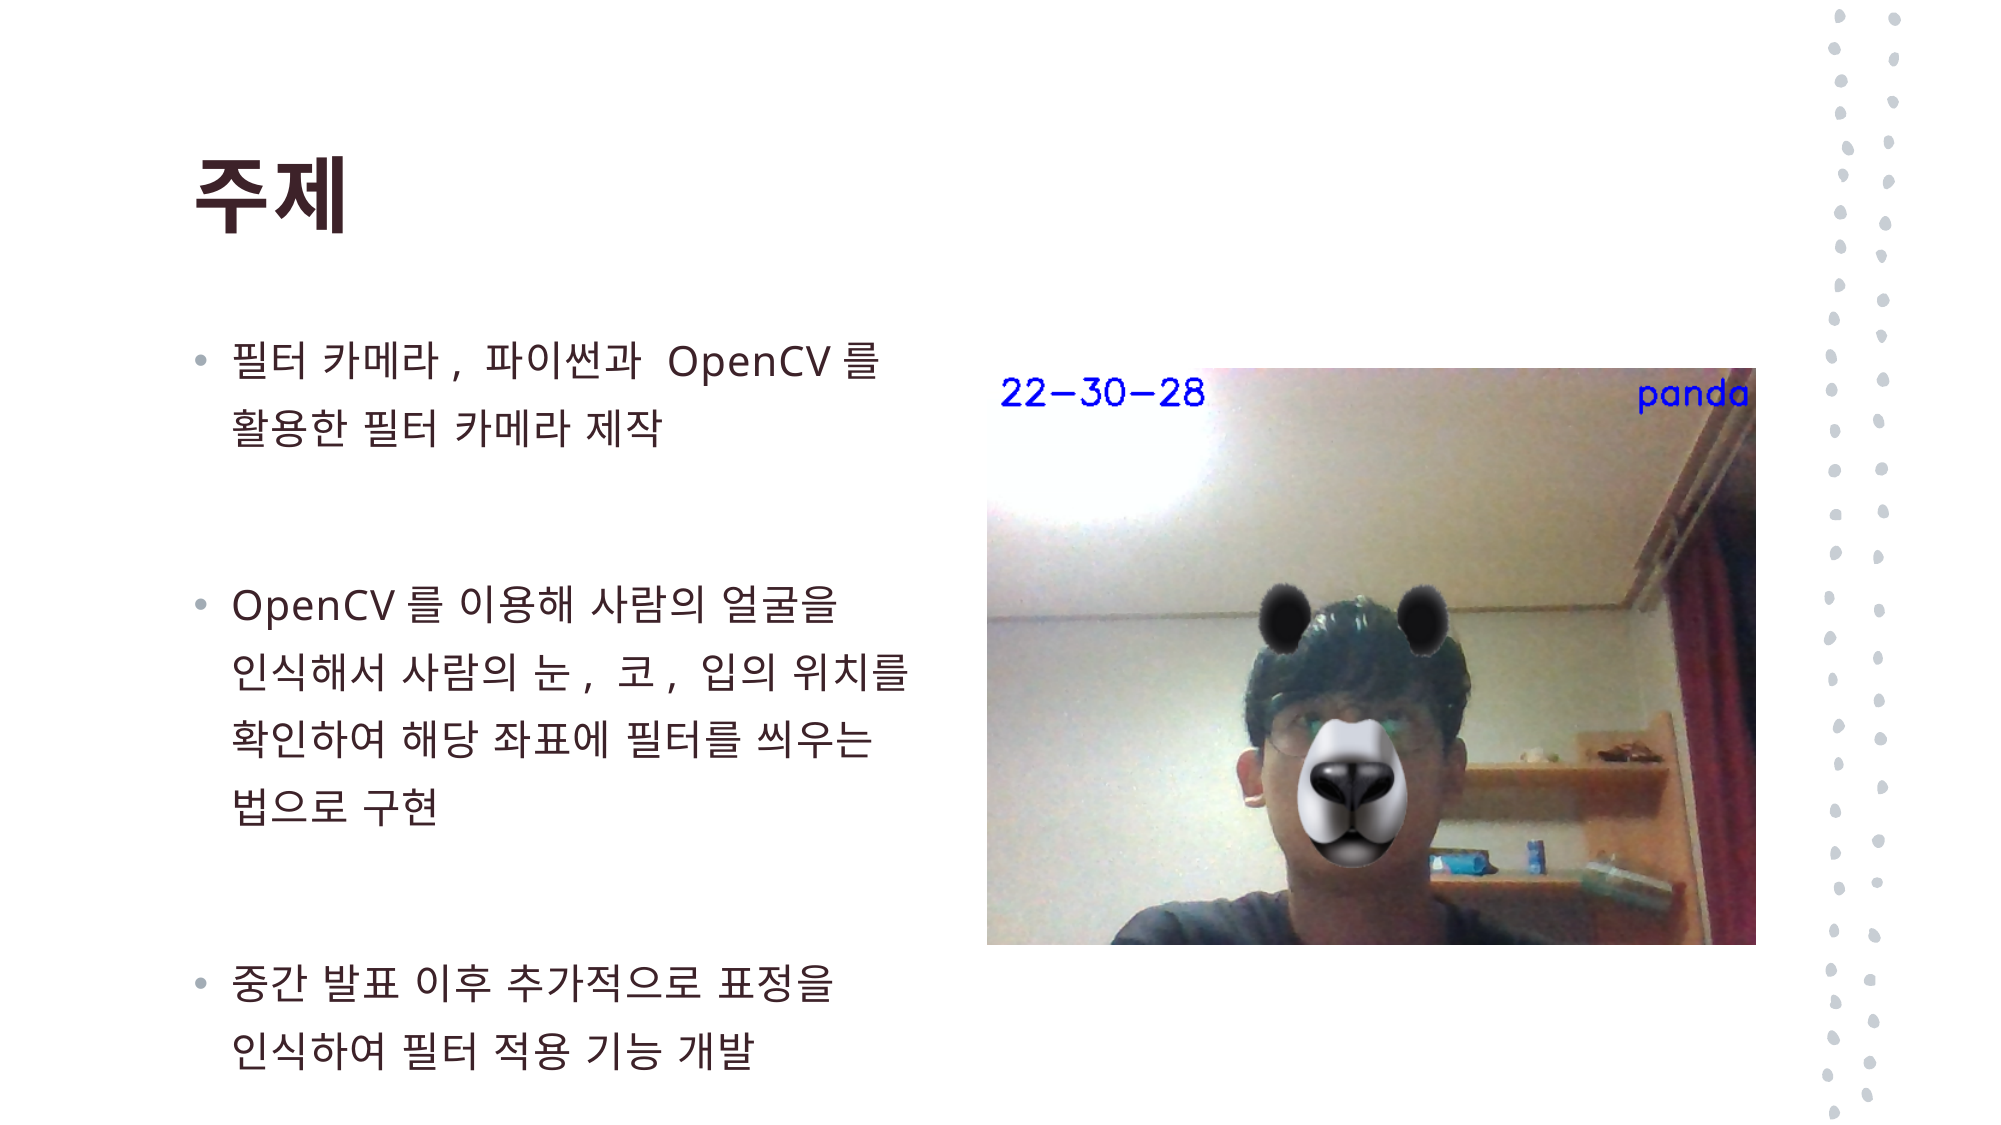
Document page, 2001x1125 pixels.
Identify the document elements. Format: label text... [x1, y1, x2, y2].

list 필터 카메라, 파이썬과 OpenCV를 활용한 필터 카메라 제작 OpenCV를 이용해 사람의 얼굴을 인식해서 사람의 눈, 코, 입의 위치를 확인하여 해당 좌표에 필터를 씌우는 법으로 구현 중간 발표 이후 추가적으로 표정을 인식하여 필터 적용 기능 개발 [175, 299, 944, 1014]
title 주제 [175, 82, 1756, 300]
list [987, 368, 1756, 945]
